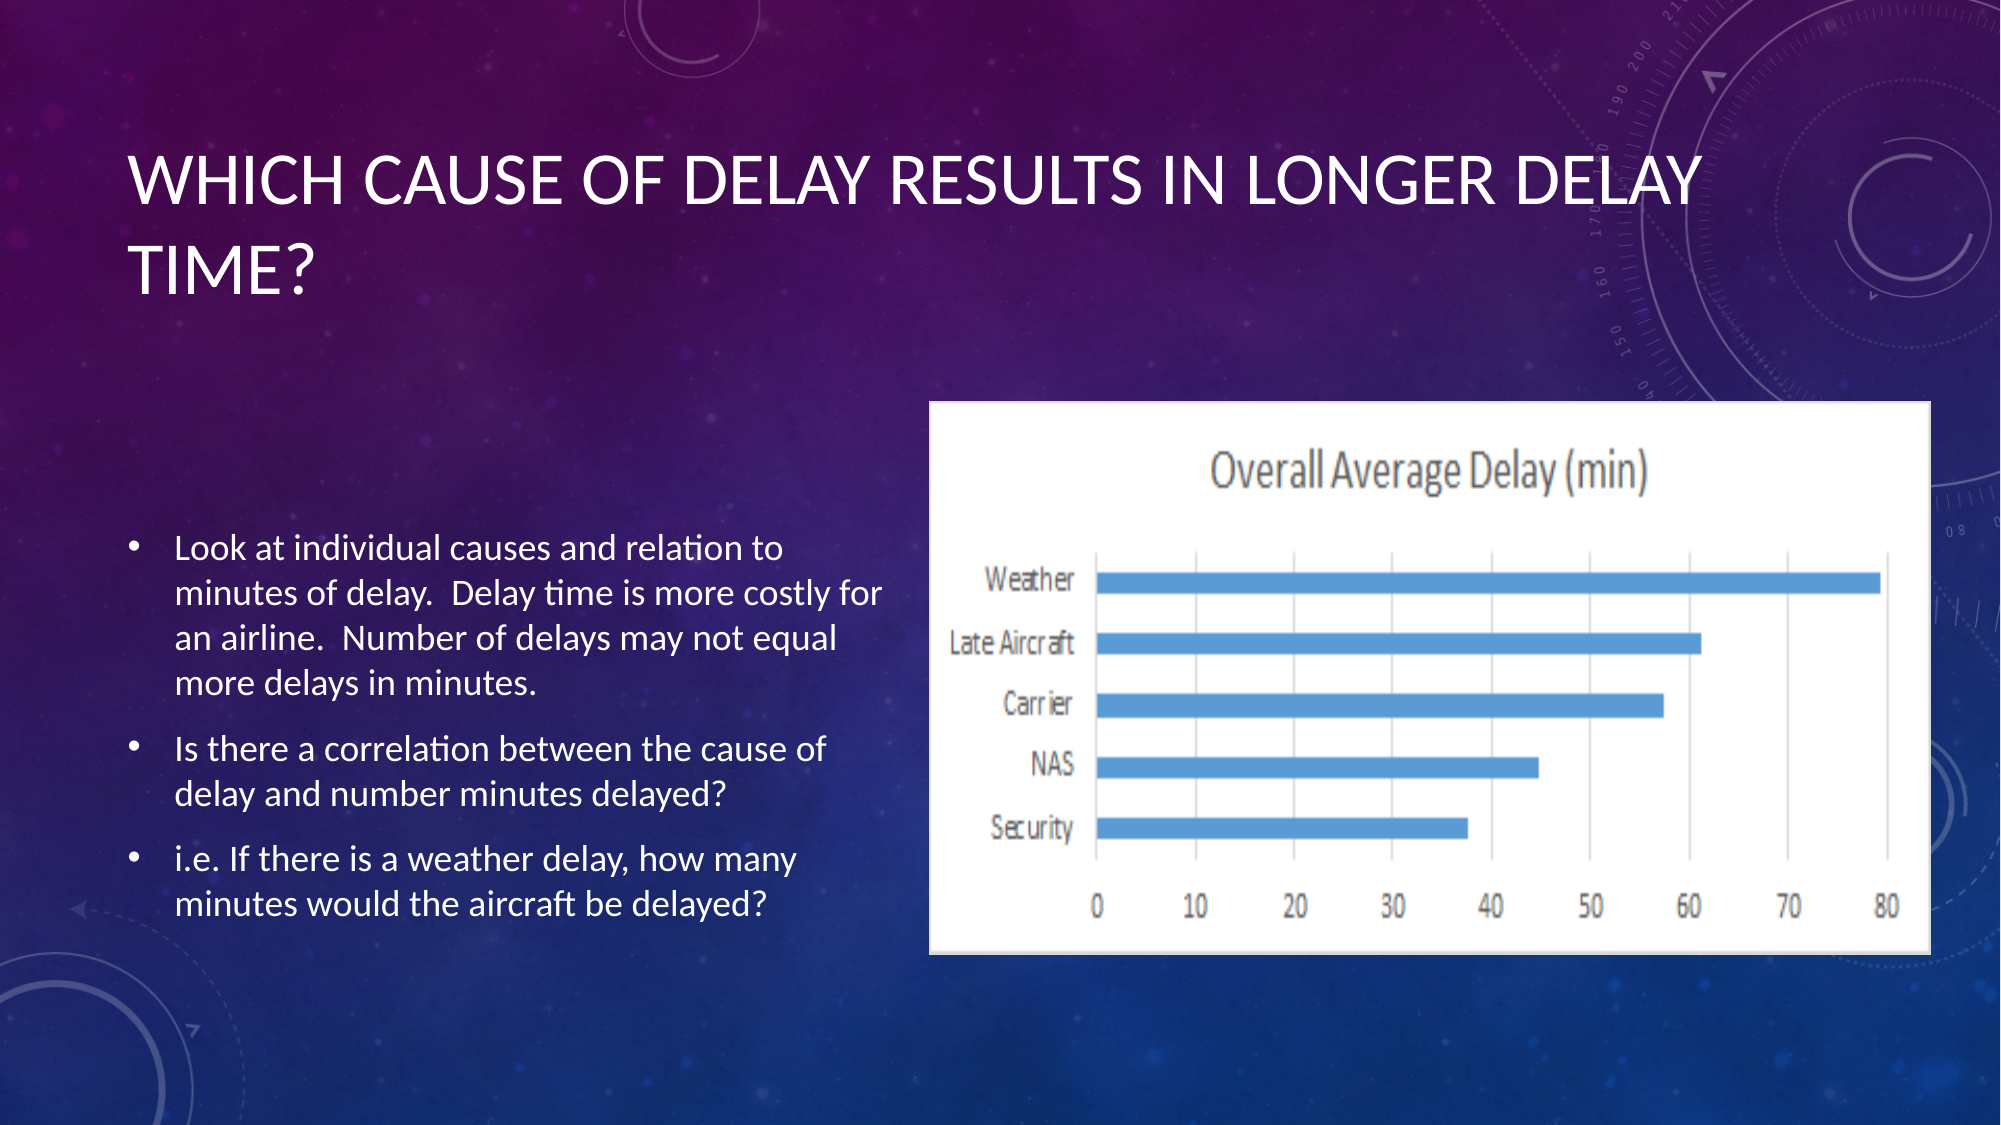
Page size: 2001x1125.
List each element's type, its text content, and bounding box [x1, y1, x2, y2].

title WHICH CAUSE OF DELAY RESULTS IN LONGER DELAY TIME? [112, 99, 1775, 339]
picture [0, 0, 2001, 1125]
list Look at individual causes and relation to minutes of delay. Delay time is more costly for an airline. Number of delays may not equal more delays in minutes. Is there a correlation between the cause of delay and number minutes delayed? i.e. If there is a weather delay, how many minutes would the aircraft be delayed? [112, 431, 924, 950]
